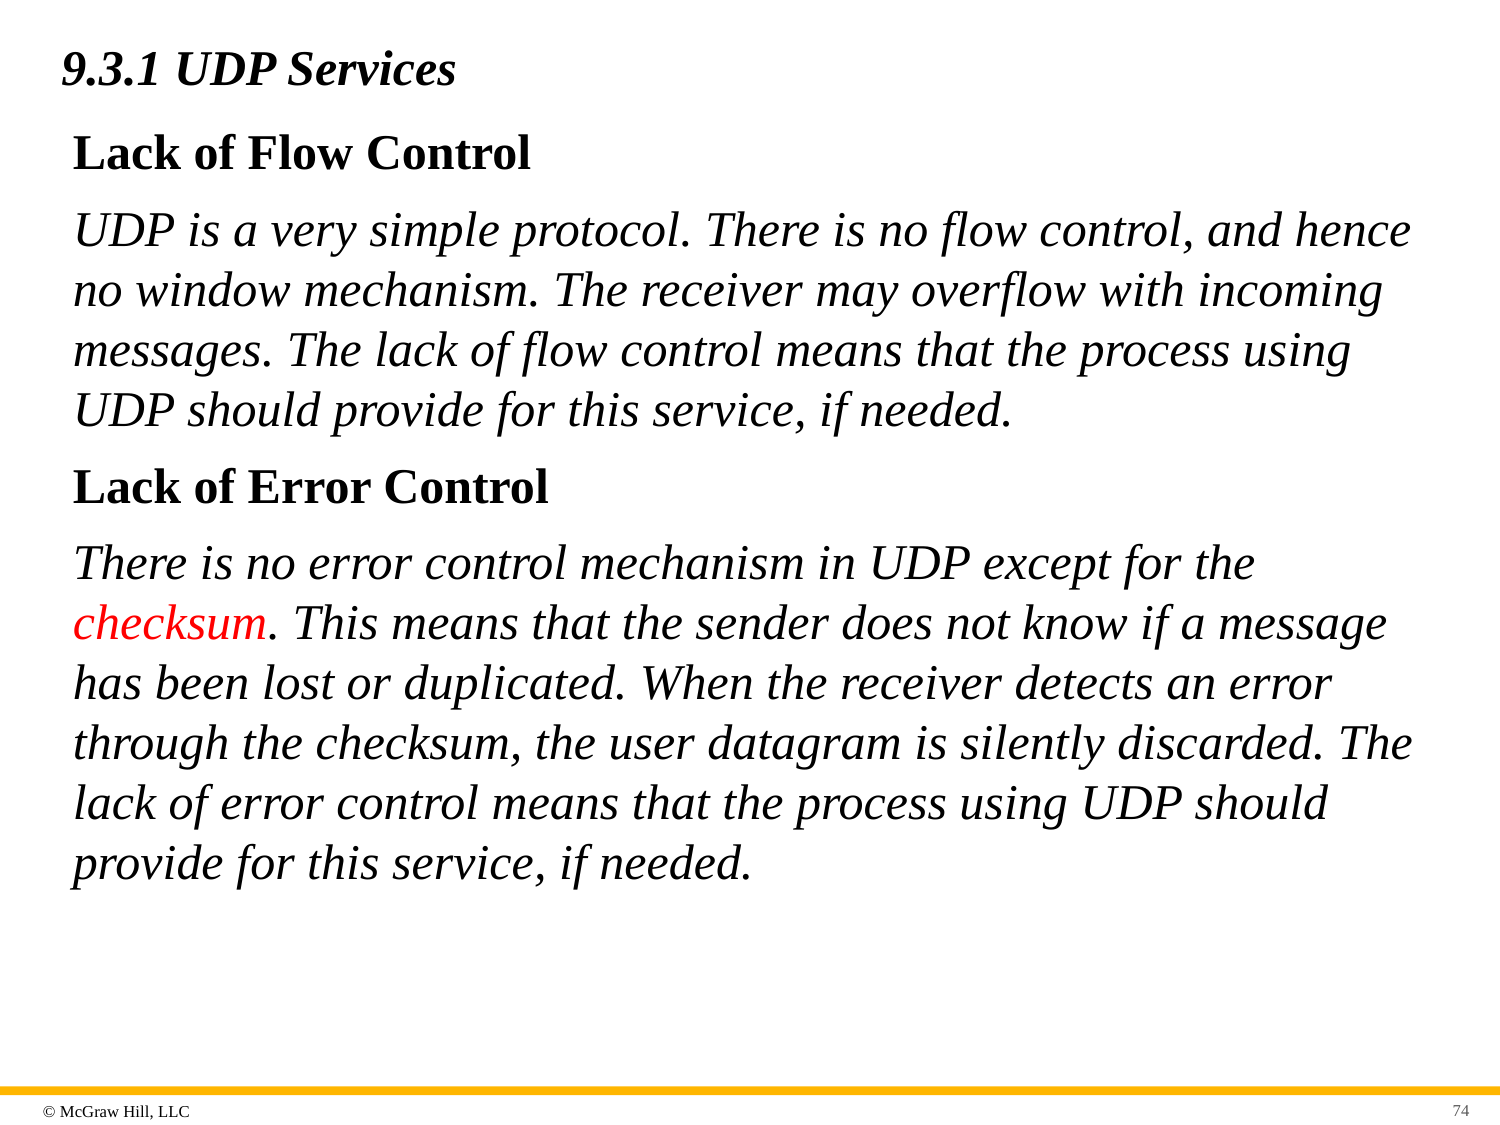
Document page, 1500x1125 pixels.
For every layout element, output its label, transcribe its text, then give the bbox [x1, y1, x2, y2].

title 9.3.1 UDP Services [46, 28, 1434, 103]
list Lack of Flow Control UDP is a very simple protocol. There is no flow control, and hence no window mechanism. The receiver may overflow with incoming messages. The lack of flow control means that the process using UDP should provide for this service, if needed. Lack of Error Control There is no error control mechanism in UDP except for the checksum. This means that the sender does not know if a message has been lost or duplicated. When the receiver detects an error through the checksum, the user datagram is silently discarded. The lack of error control means that the process using UDP should provide for this service, if needed. [57, 112, 1446, 929]
slide_number 74 [1418, 1096, 1477, 1123]
